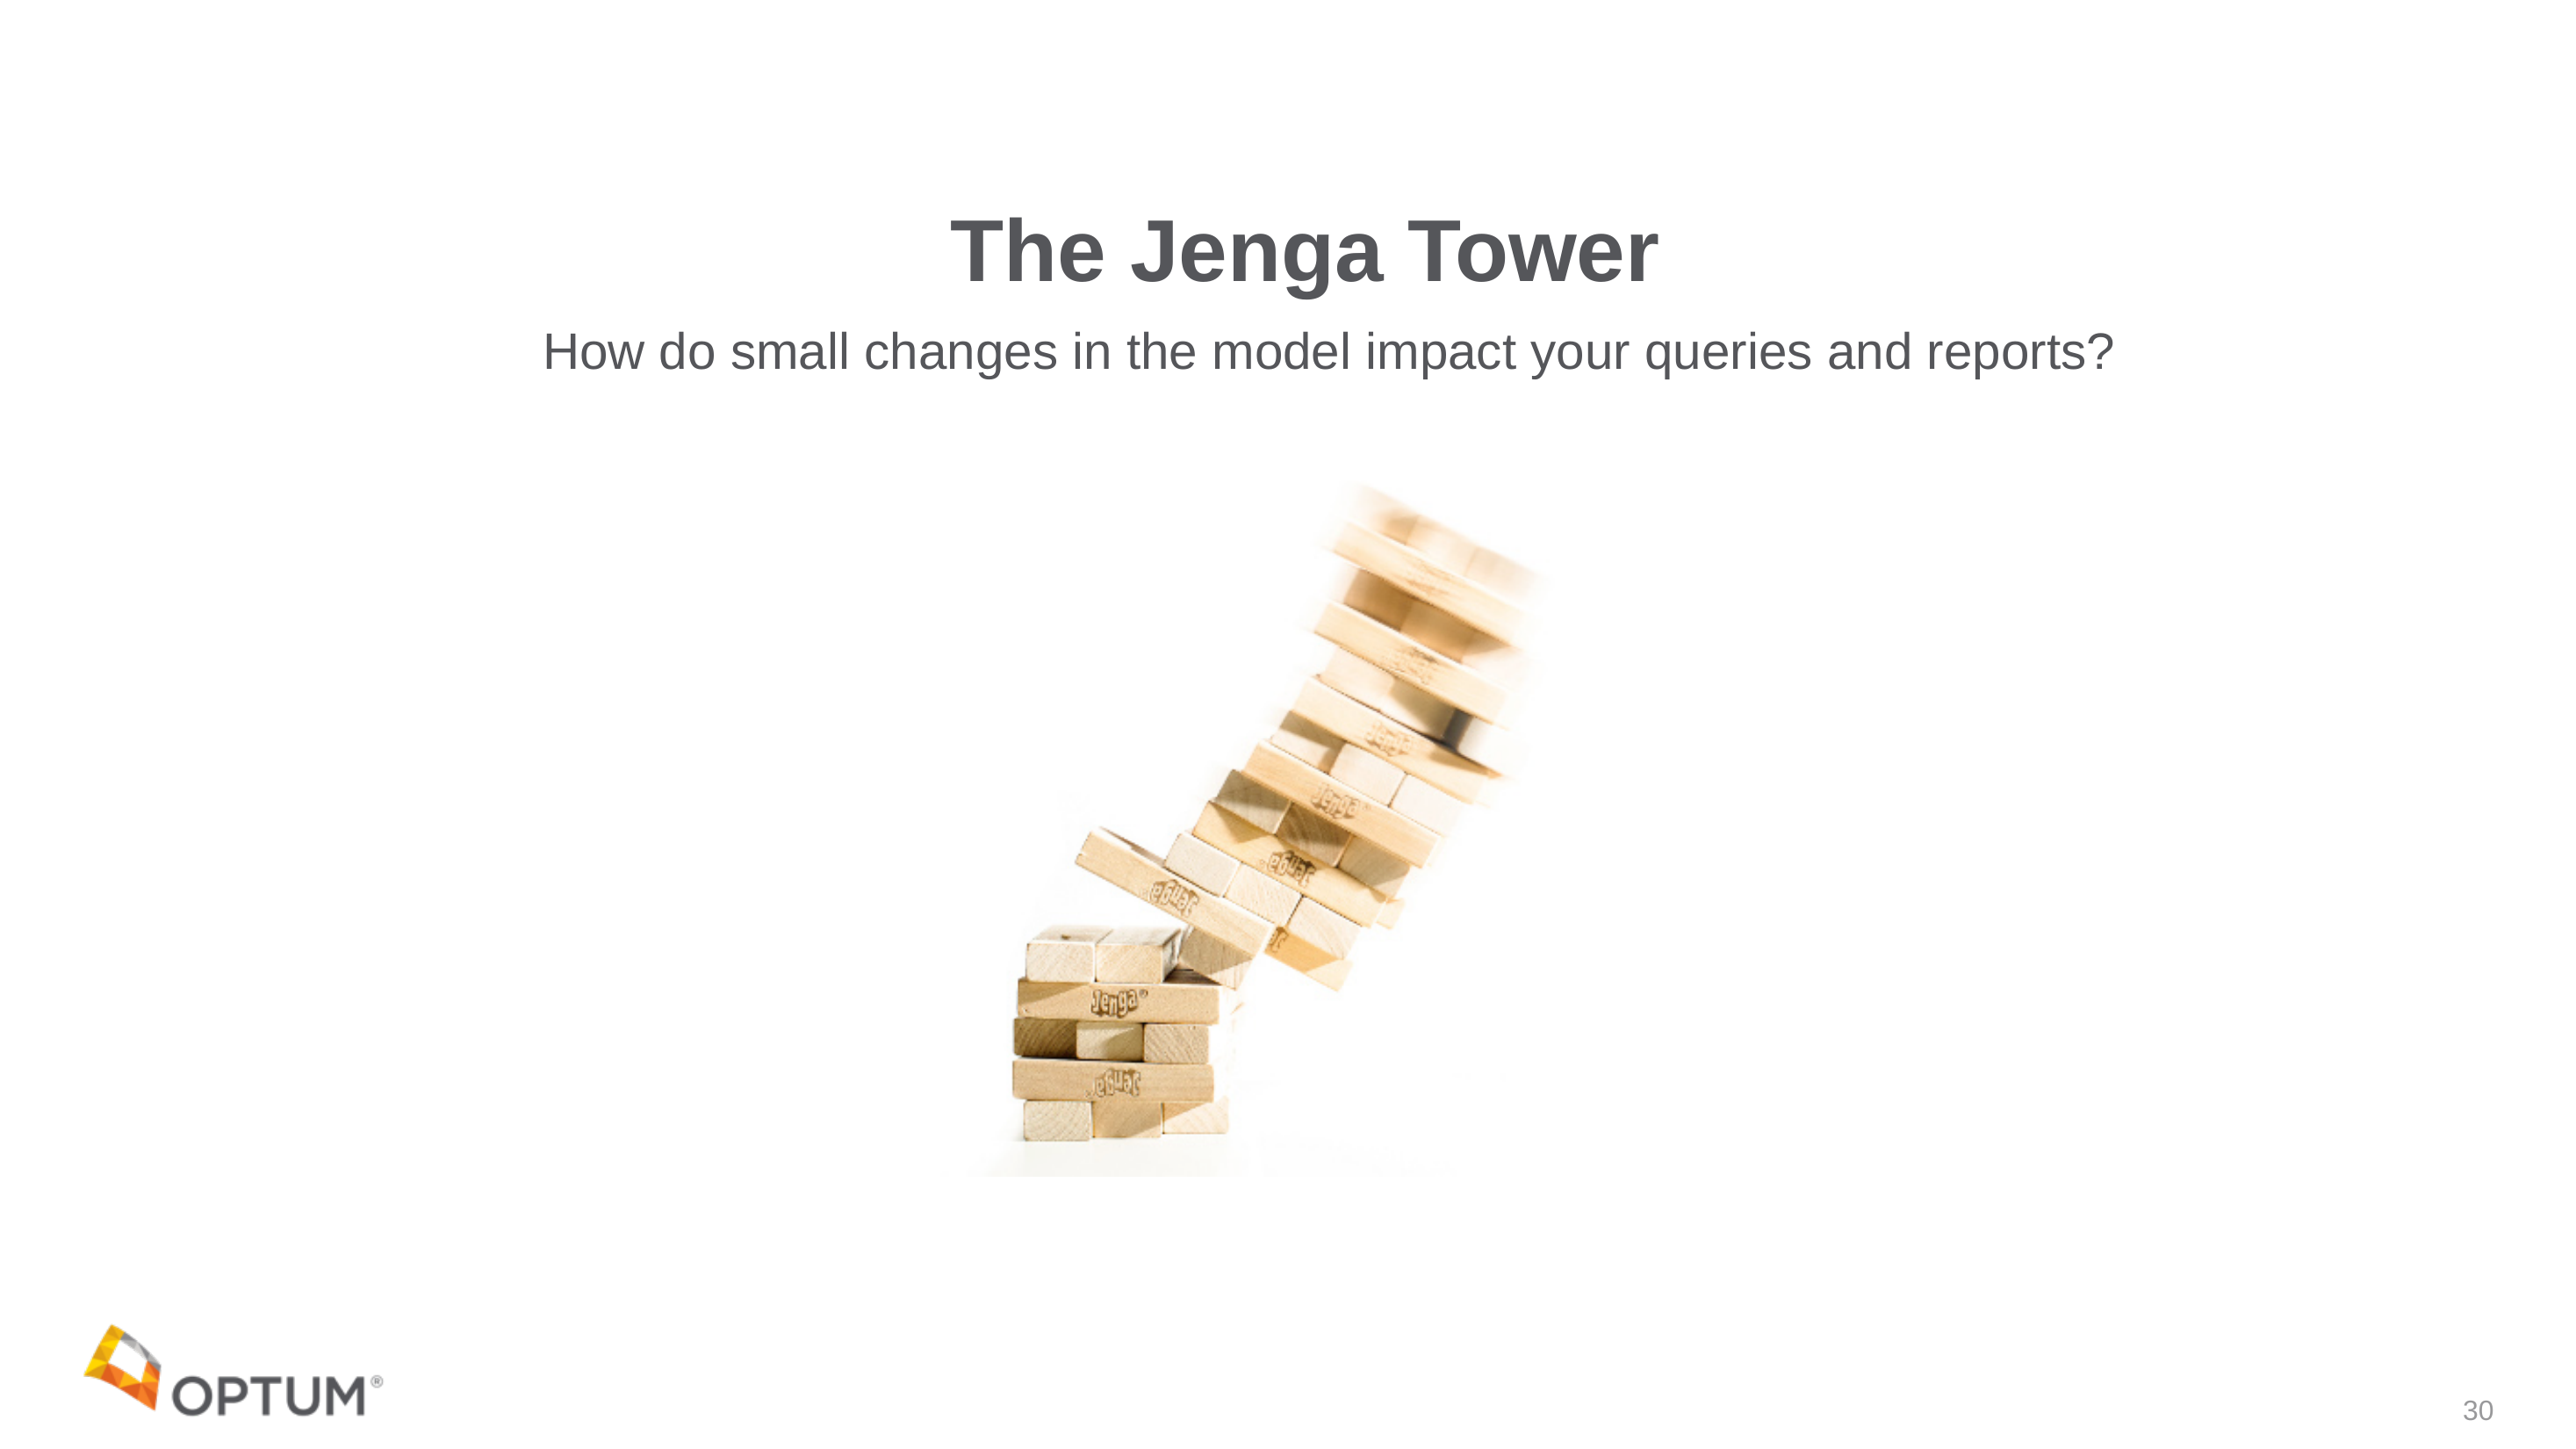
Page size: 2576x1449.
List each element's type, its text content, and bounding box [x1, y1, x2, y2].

picture [932, 480, 1626, 1177]
slide_number 30 [2379, 1370, 2494, 1448]
text_box How do small changes in the model impact your queries and reports? [529, 311, 2131, 386]
text_box The Jenga Tower [937, 186, 1673, 306]
picture [83, 1323, 385, 1417]
